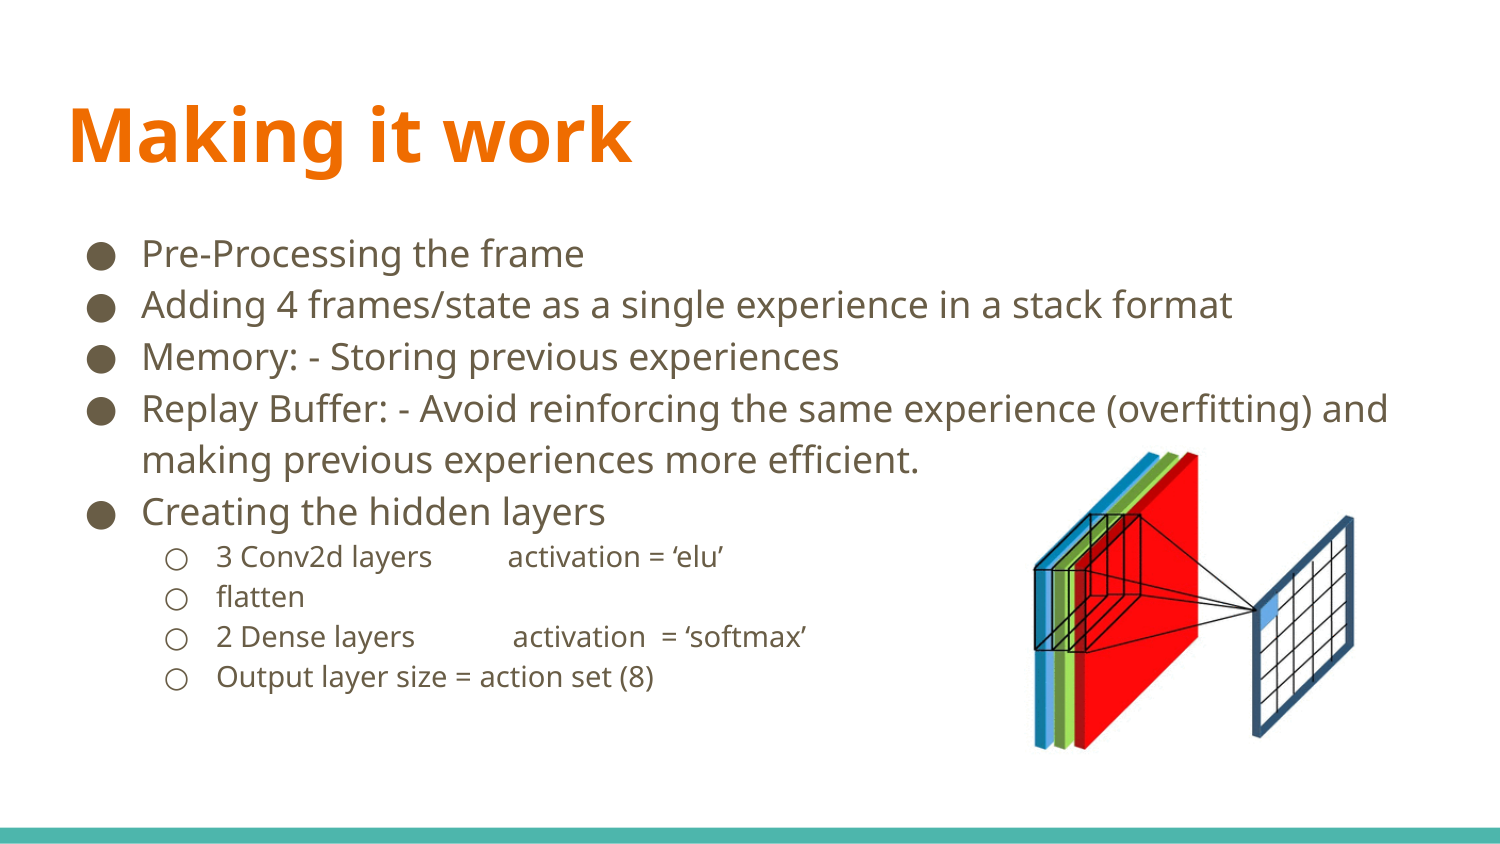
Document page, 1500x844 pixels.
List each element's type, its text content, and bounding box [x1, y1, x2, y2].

title Making it work [51, 72, 1449, 189]
list Pre-Processing the frame Adding 4 frames/state as a single experience in a stack format Memory: - Storing previous experiences Replay Buffer: - Avoid reinforcing the same experience (overfitting) and making previous experiences more efficient. Creating the hidden layers 3 Conv2d layers activation = ‘elu’ flatten 2 Dense layers activation = ‘softmax’ Output layer size = action set (8) [51, 207, 1449, 799]
picture [1004, 439, 1398, 799]
